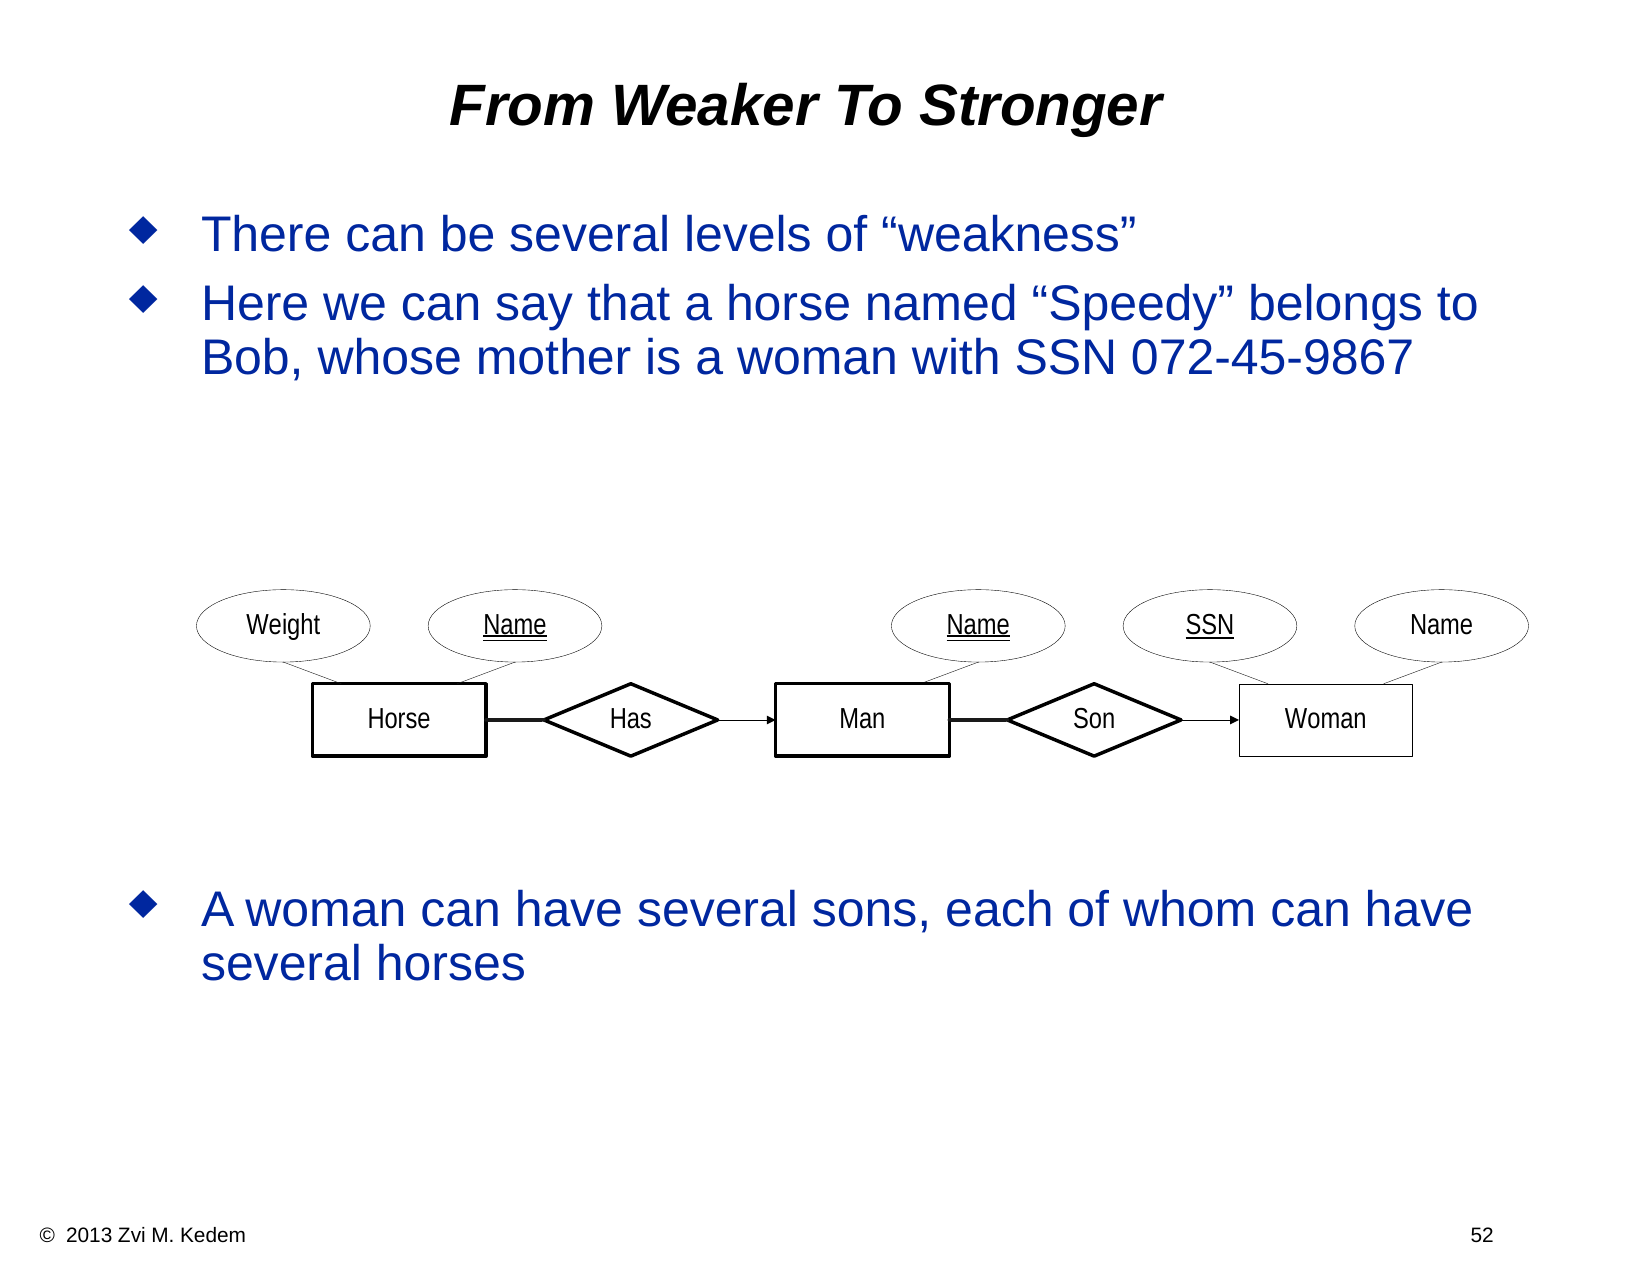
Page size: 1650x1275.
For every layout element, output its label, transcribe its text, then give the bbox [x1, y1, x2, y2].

list There can be several levels of “weakness” Here we can say that a horse named “Speedy” belongs to Bob, whose mother is a woman with SSN 072-45-9867 A woman can have several sons, each of whom can have several horses [111, 199, 1513, 1201]
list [194, 587, 1531, 762]
title From Weaker To Stronger [111, 36, 1501, 176]
